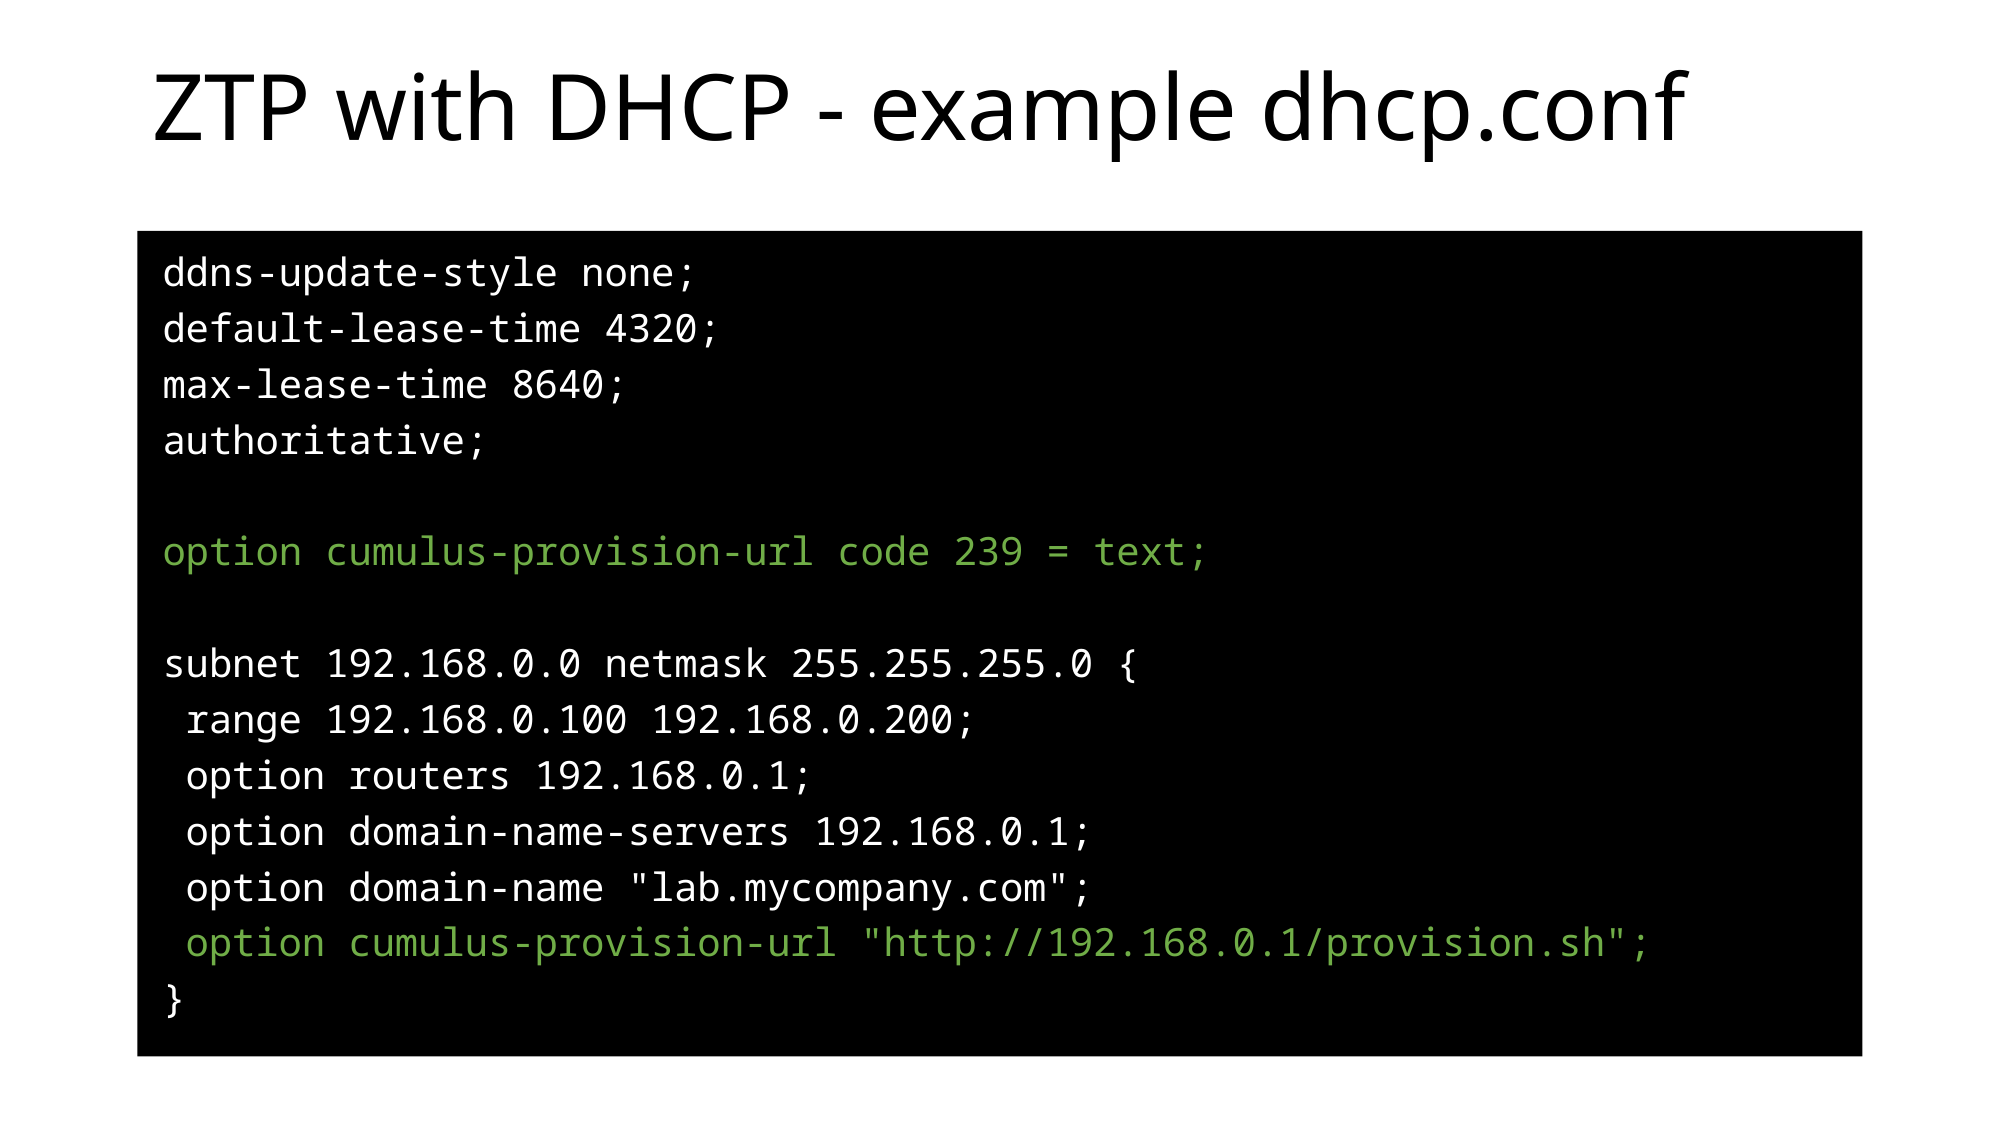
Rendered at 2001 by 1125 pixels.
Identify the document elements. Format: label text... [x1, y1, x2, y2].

title ZTP with DHCP - example dhcp.conf [137, 2, 1863, 220]
list ddns-update-style none; default-lease-time 4320; max-lease-time 8640; authoritative; option cumulus-provision-url code 239 = text; subnet 192.168.0.0 netmask 255.255.255.0 { range 192.168.0.100 192.168.0.200; option routers 192.168.0.1; option domain-name-servers 192.168.0.1; option domain-name "lab.mycompany.com"; option cumulus-provision-url "http://192.168.0.1/provision.sh"; } [137, 230, 1863, 1057]
